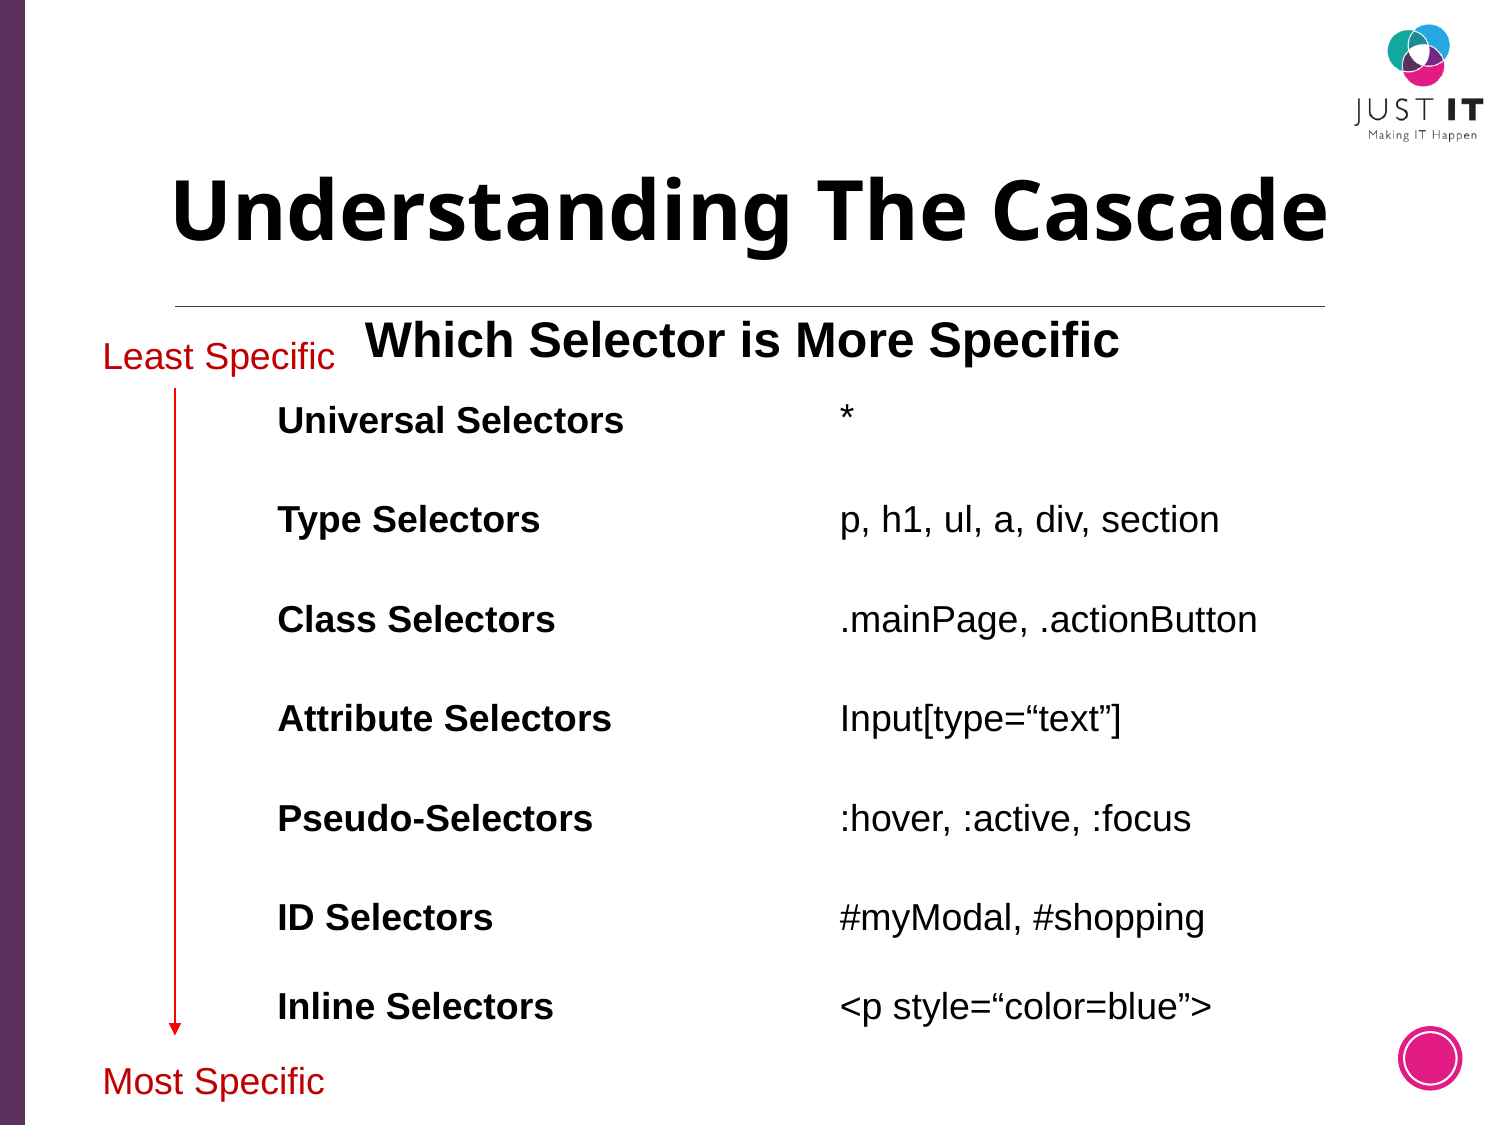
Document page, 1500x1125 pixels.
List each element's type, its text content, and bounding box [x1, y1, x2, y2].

picture [1337, 0, 1499, 161]
text_box ID Selectors [262, 885, 688, 946]
text_box Inline Selectors [262, 974, 688, 1035]
text_box * [825, 385, 1250, 446]
text_box Pseudo-Selectors [262, 786, 688, 846]
text_box Class Selectors [262, 587, 688, 648]
text_box <p style=“color=blue”> [825, 974, 1250, 1035]
text_box Universal Selectors [262, 388, 688, 449]
text_box Type Selectors [262, 487, 688, 548]
text_box Least Specific [87, 324, 363, 385]
list Which Selector is More Specific [112, 306, 1388, 1075]
text_box Input[type=“text”] [825, 686, 1250, 746]
text_box #myModal, #shopping [825, 885, 1250, 946]
text_box .mainPage, .actionButton [825, 588, 1300, 648]
title Understanding The Cascade [75, 119, 1425, 307]
text_box :hover, :active, :focus [825, 786, 1250, 846]
text_box Attribute Selectors [262, 686, 688, 747]
text_box Most Specific [87, 1049, 363, 1110]
text_box p, h1, ul, a, div, section [825, 487, 1250, 548]
